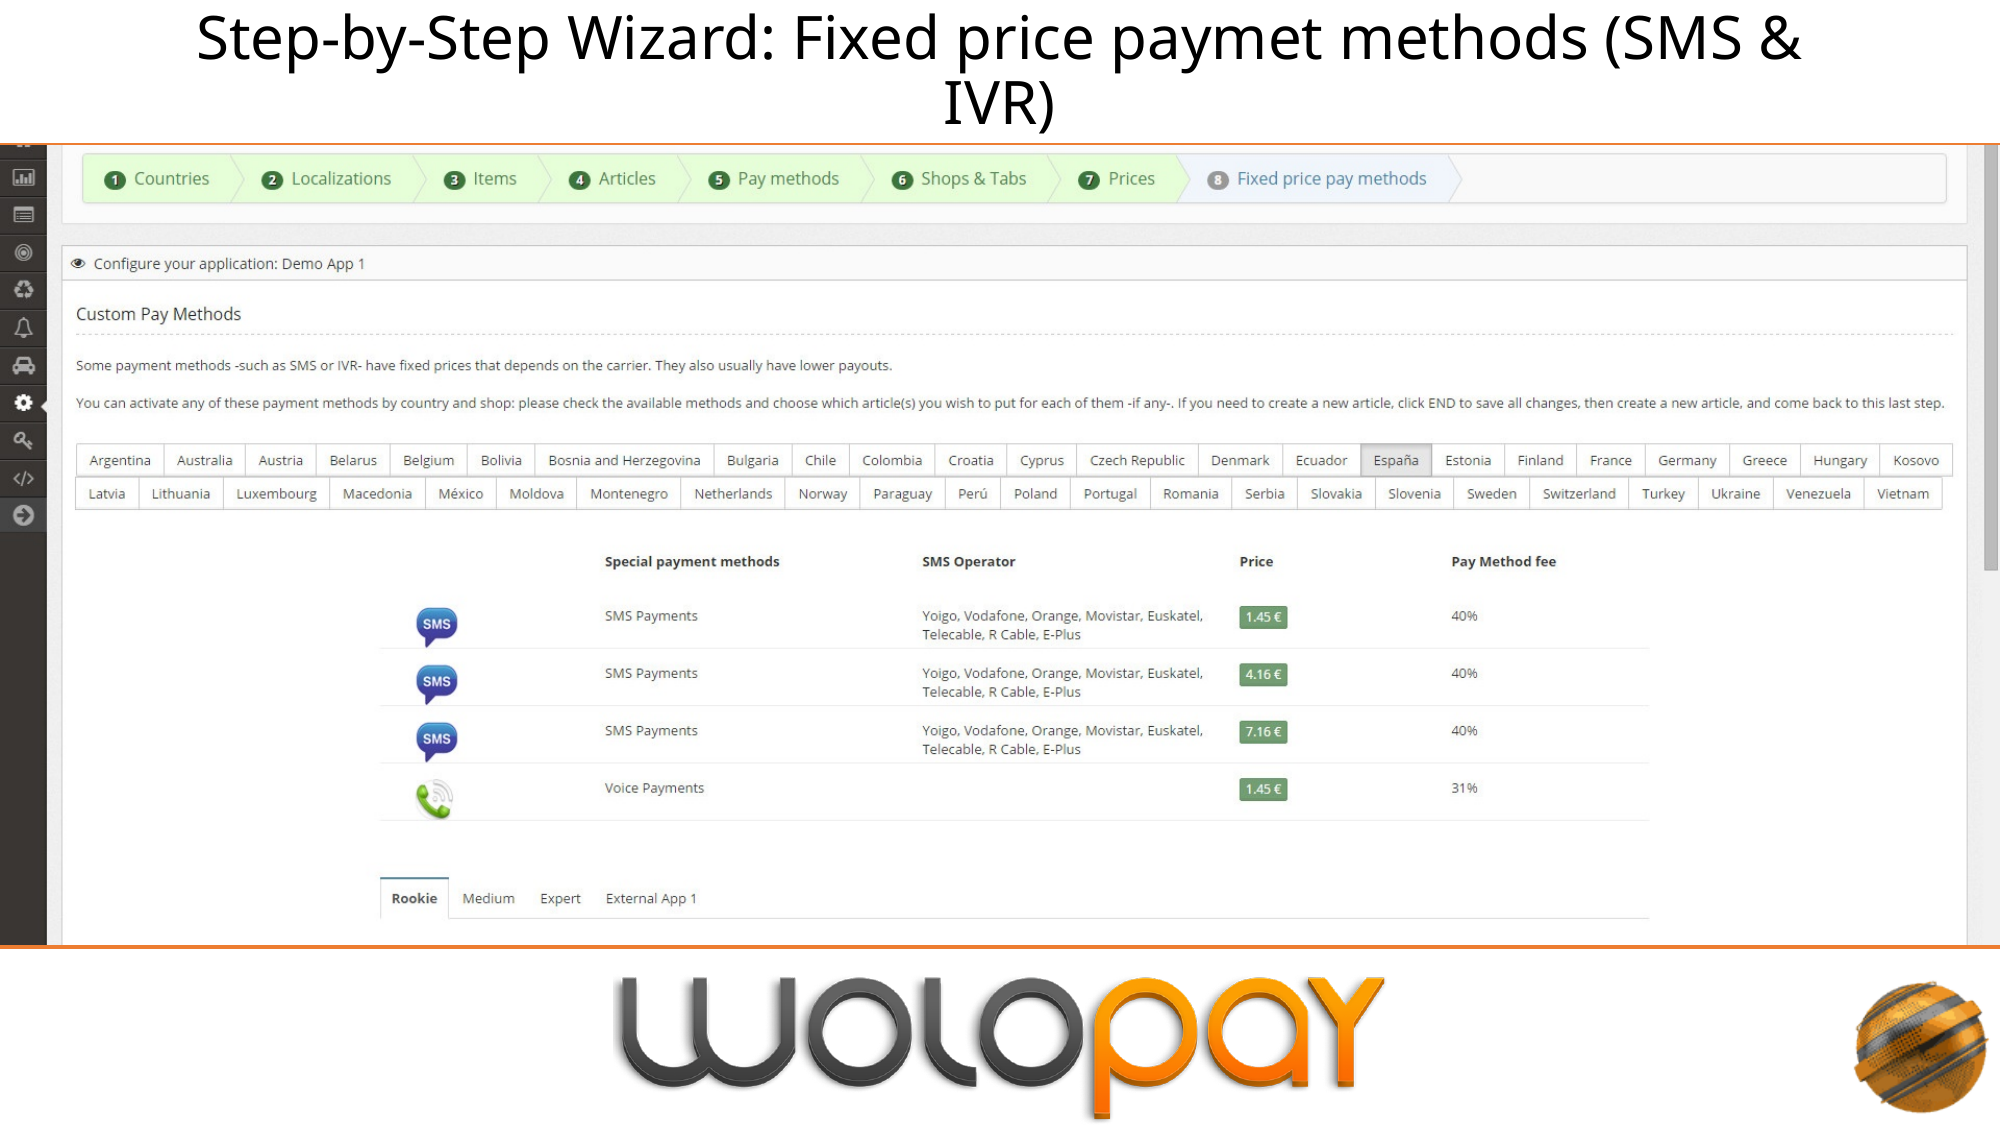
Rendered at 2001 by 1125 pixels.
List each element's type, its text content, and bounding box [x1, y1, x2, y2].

title Step-by-Step Wizard: Fixed price paymet methods (SMS & IVR) [137, 0, 1862, 145]
picture [613, 974, 1387, 1125]
picture [0, 145, 2000, 945]
picture [1843, 968, 2000, 1125]
